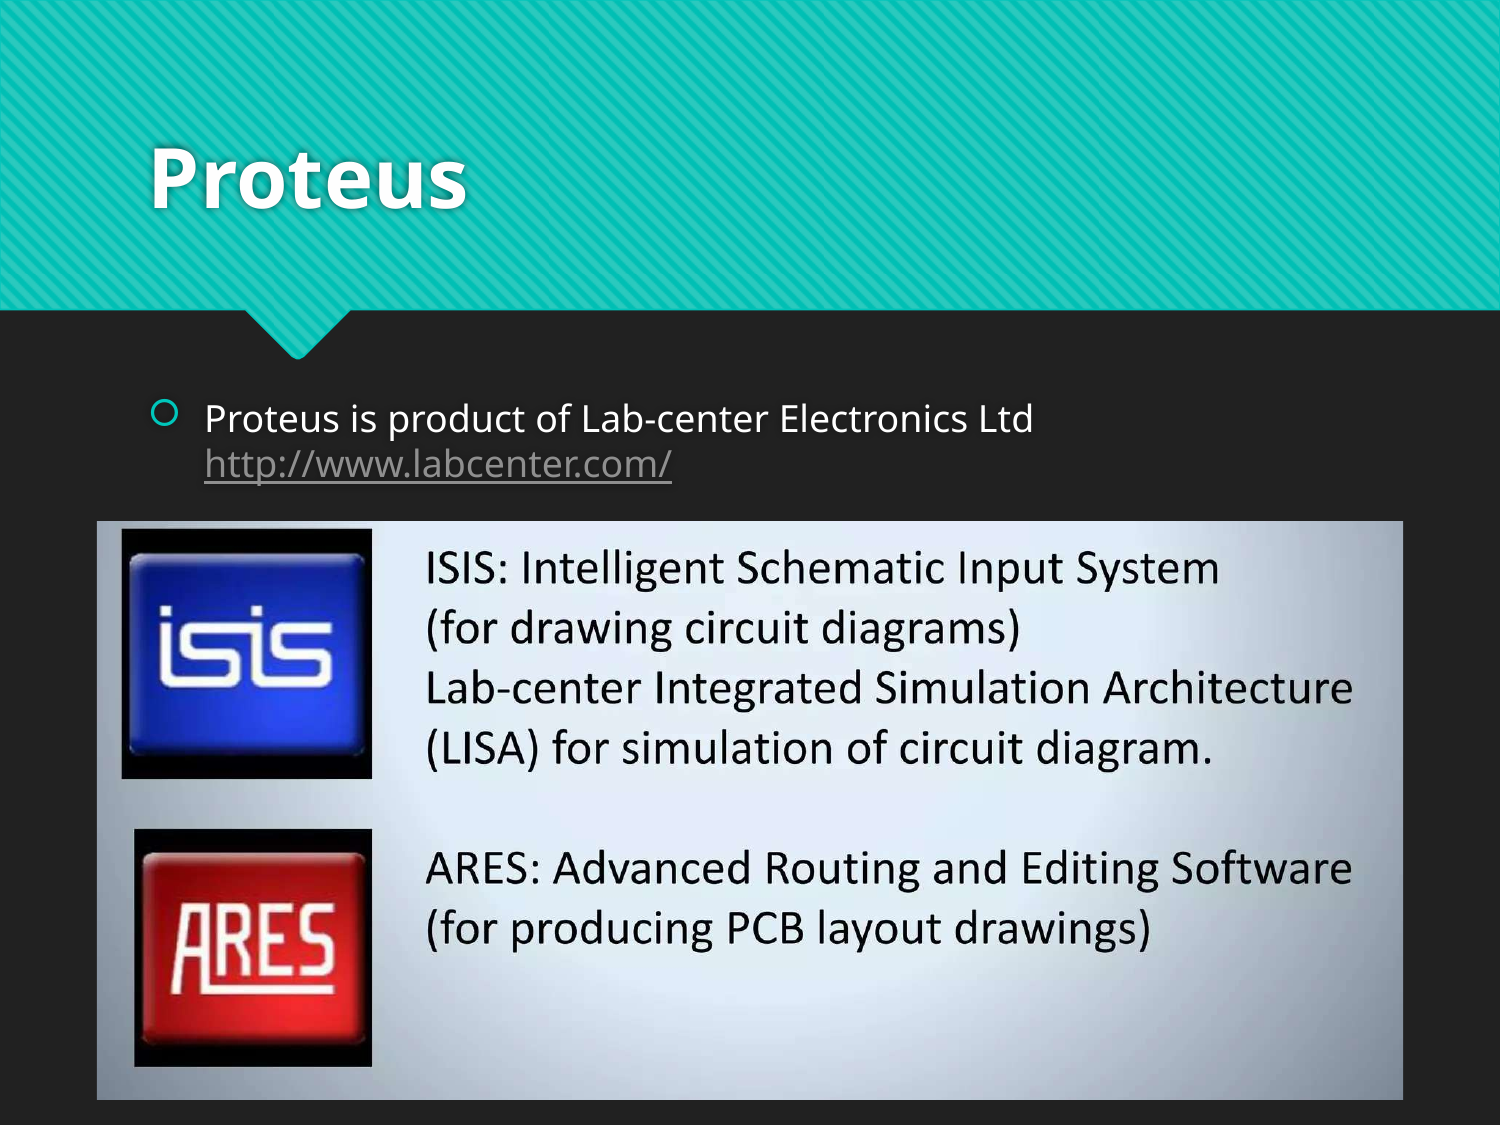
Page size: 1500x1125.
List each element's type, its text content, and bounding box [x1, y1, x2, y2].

title Proteus [132, 73, 1368, 233]
list Proteus is product of Lab-center Electronics Ltd http://www.labcenter.com/ [132, 364, 1368, 521]
picture [96, 521, 1404, 1101]
